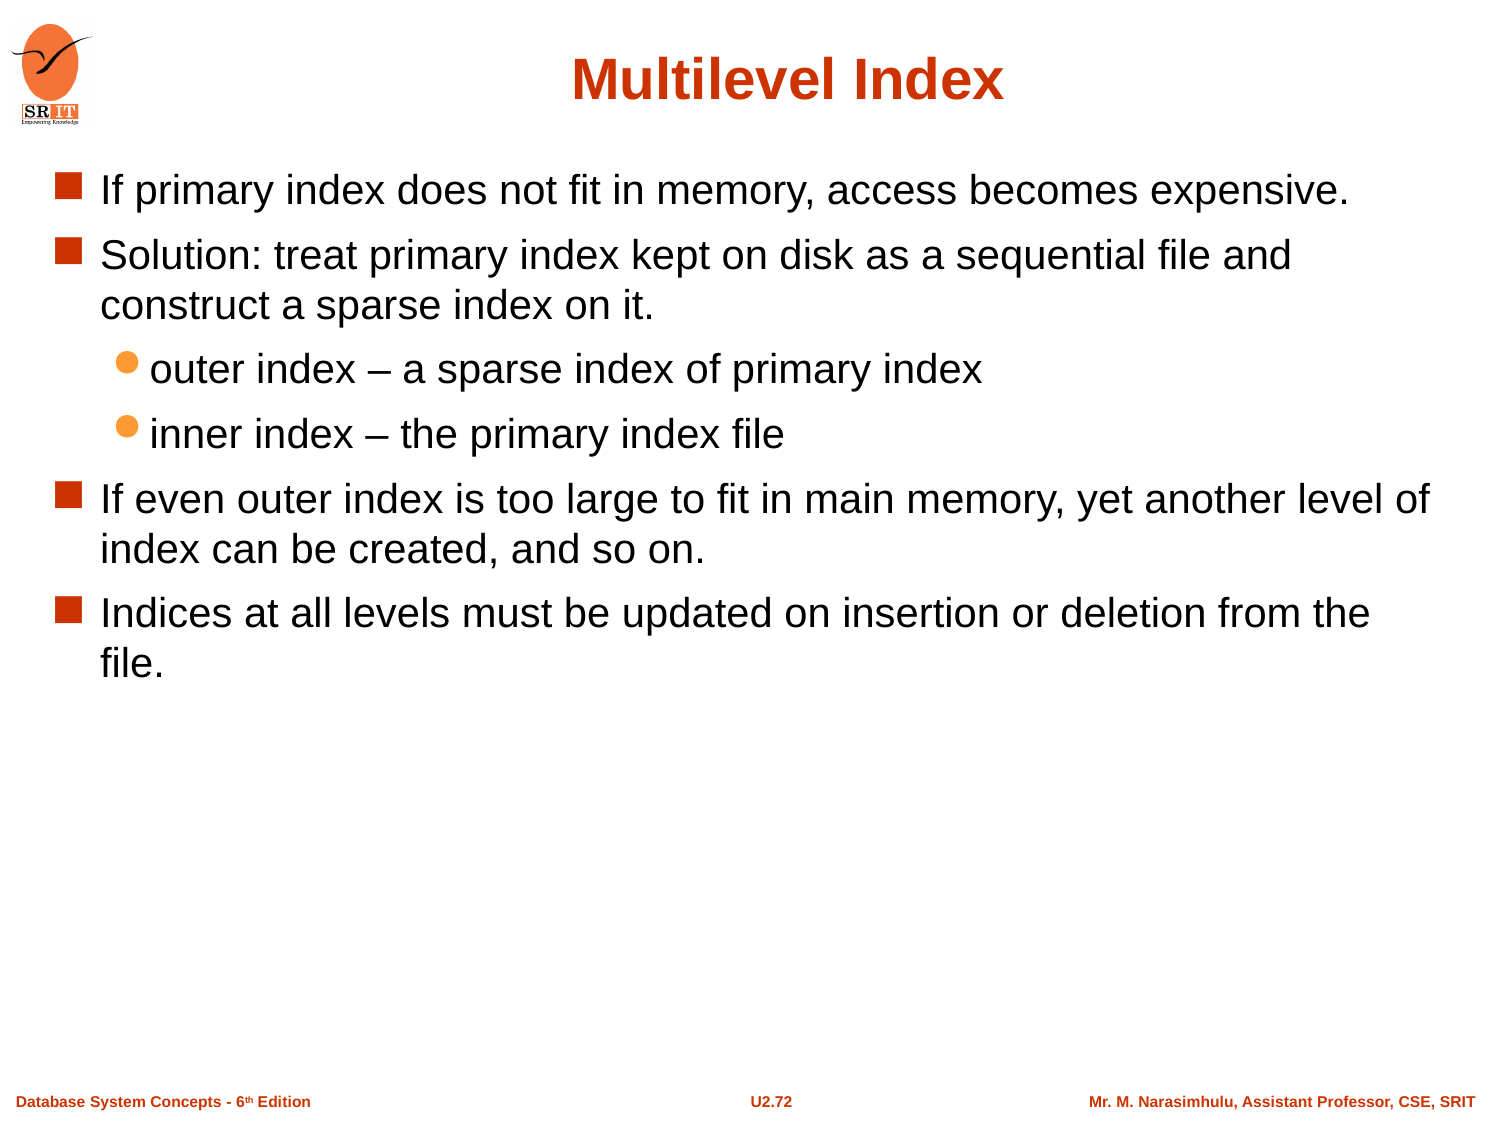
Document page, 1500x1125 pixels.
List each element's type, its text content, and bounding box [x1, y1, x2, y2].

title Multilevel Index [125, 18, 1452, 120]
picture [11, 19, 93, 128]
list If primary index does not fit in memory, access becomes expensive. Solution: treat primary index kept on disk as a sequential file and construct a sparse index on it. outer index – a sparse index of primary index inner index – the primary index file If even outer index is too large to fit in main memory, yet another level of index can be created, and so on. Indices at all levels must be updated on insertion or deletion from the file. [43, 155, 1451, 1016]
